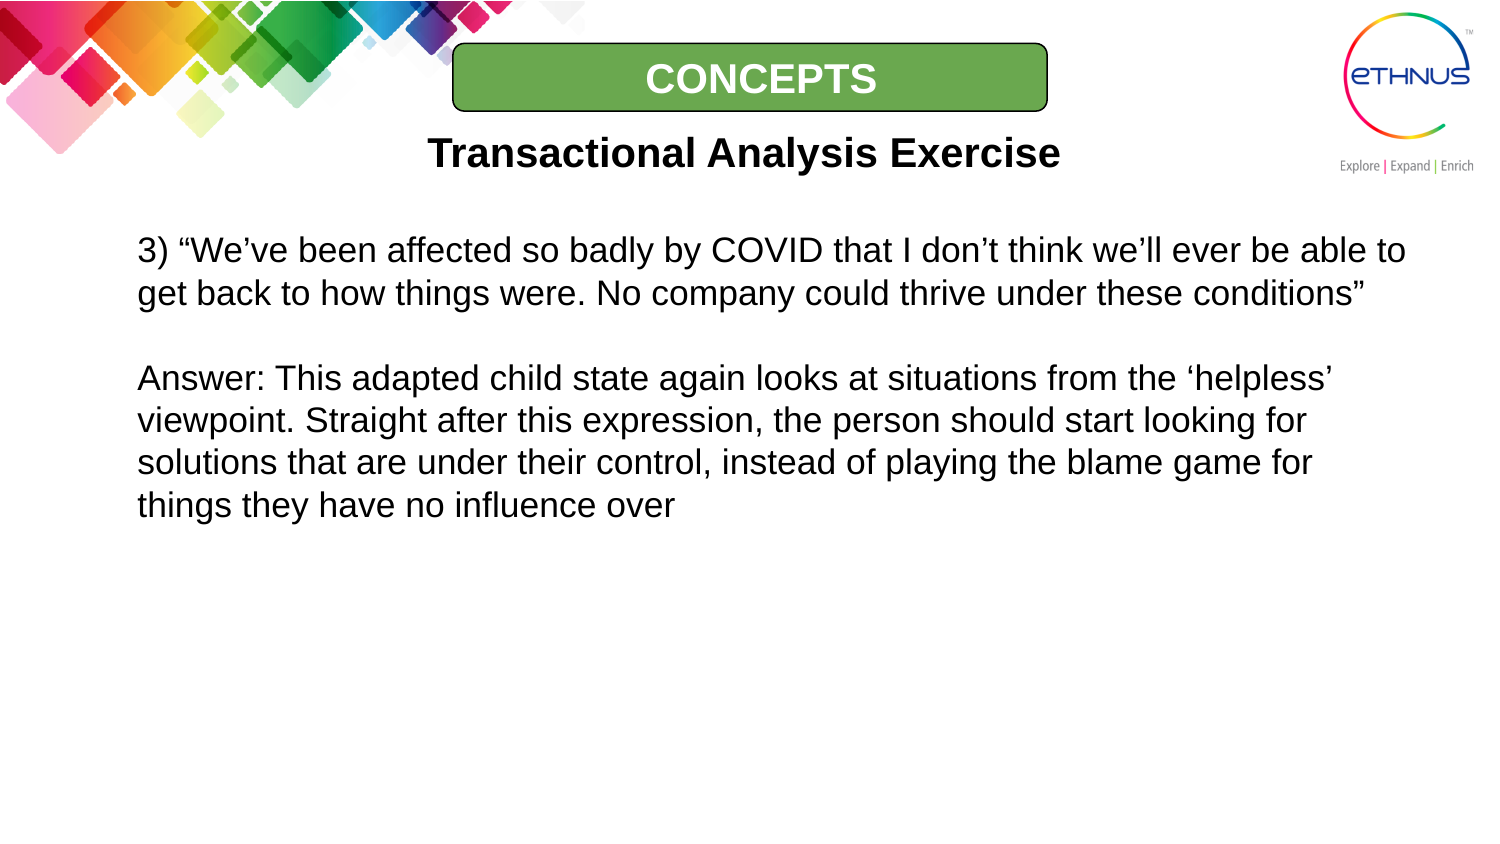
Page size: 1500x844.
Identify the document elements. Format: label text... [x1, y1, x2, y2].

text_box Transactional Analysis Exercise [412, 111, 1183, 192]
text_box CONCEPTS [590, 43, 1048, 111]
picture [0, 1, 585, 154]
picture [1327, 0, 1500, 182]
text_box 3) “We’ve been affected so badly by COVID that I don’t think we’ll ever be able to get back to how things were. No company could thrive under these conditions” Answer: This adapted child state again looks at situations from the ‘helpless’ viewpoint. Straight after this expression, the person should start looking for solutions that are under their control, instead of playing the blame game for things they have no influence over [122, 212, 1433, 583]
